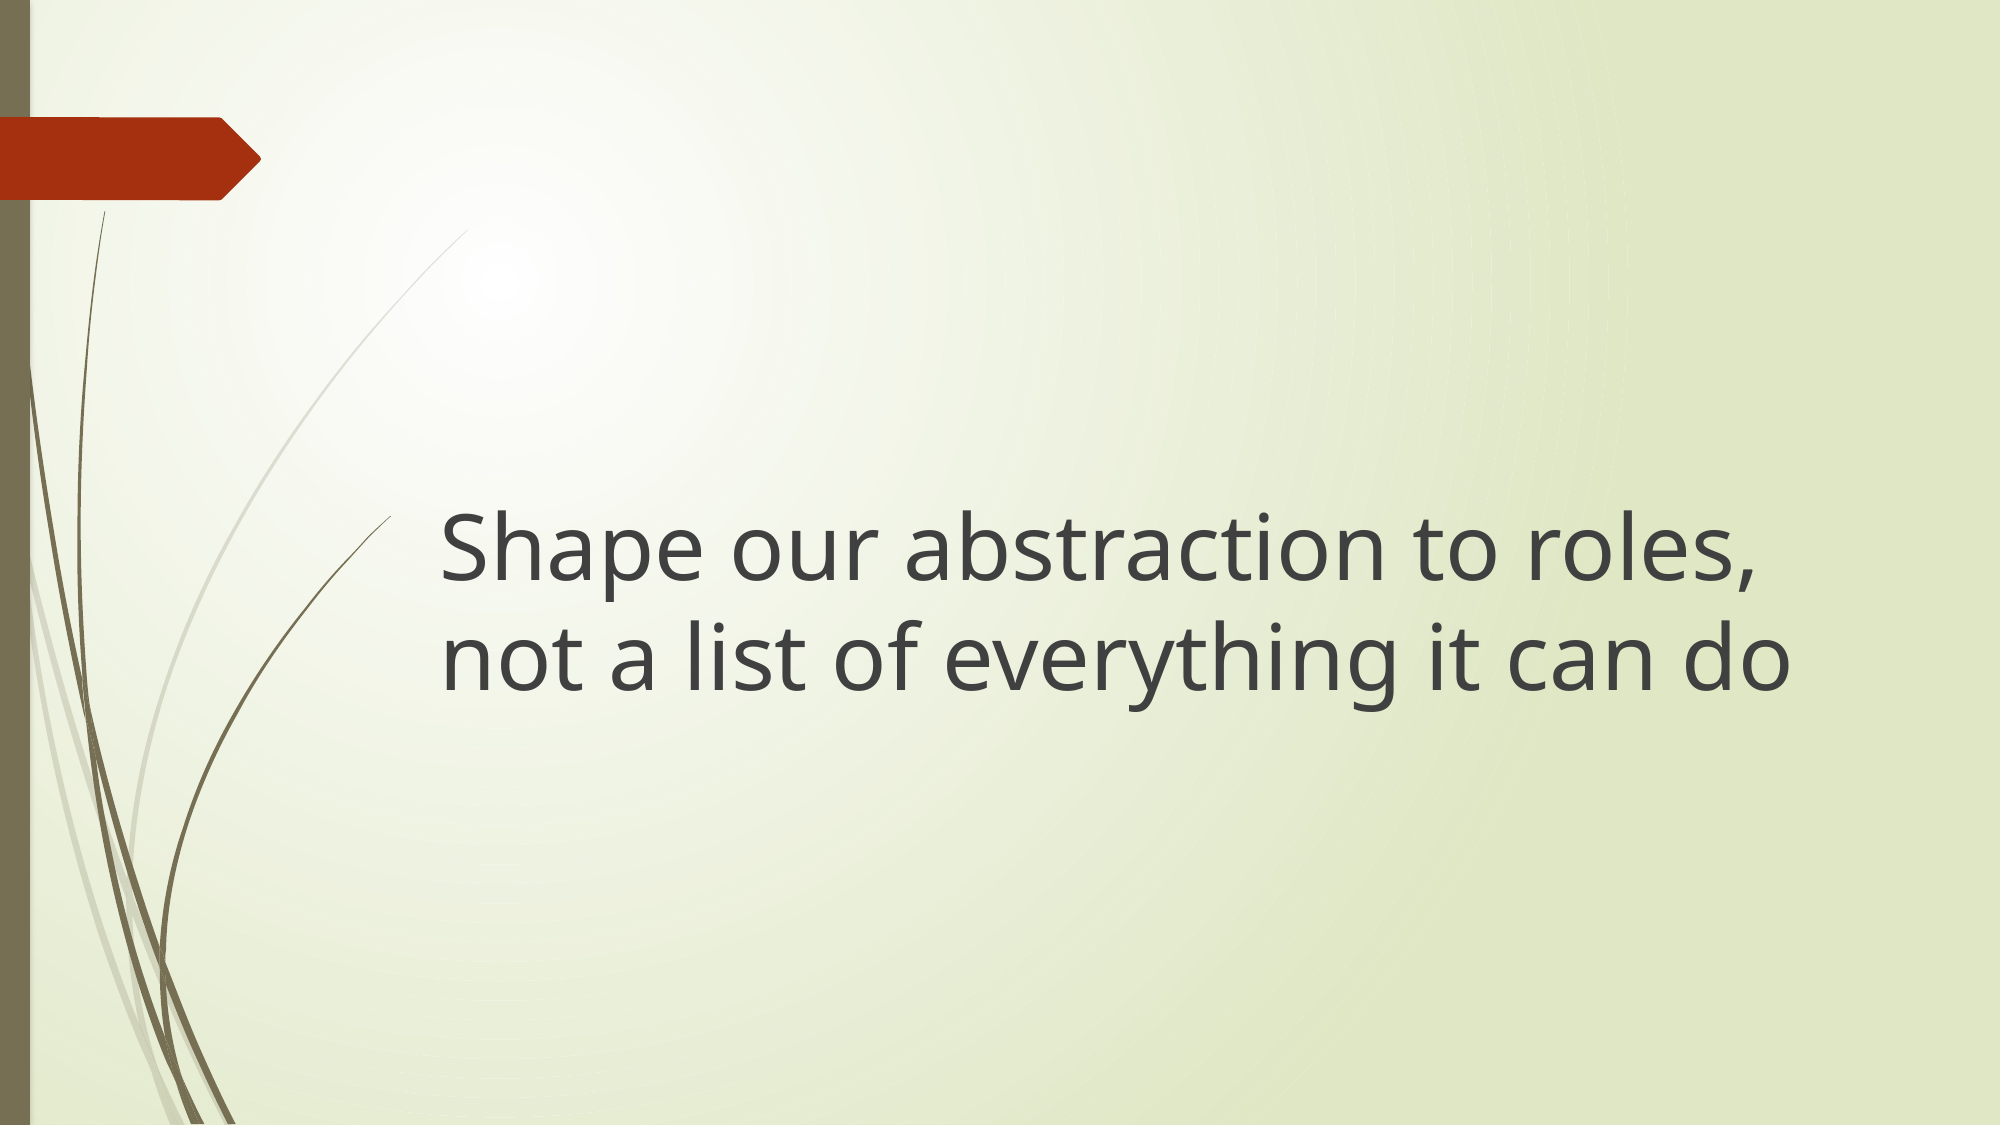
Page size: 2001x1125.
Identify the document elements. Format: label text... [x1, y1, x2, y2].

list Shape our abstraction to roles, not a list of everything it can do [424, 350, 1888, 970]
